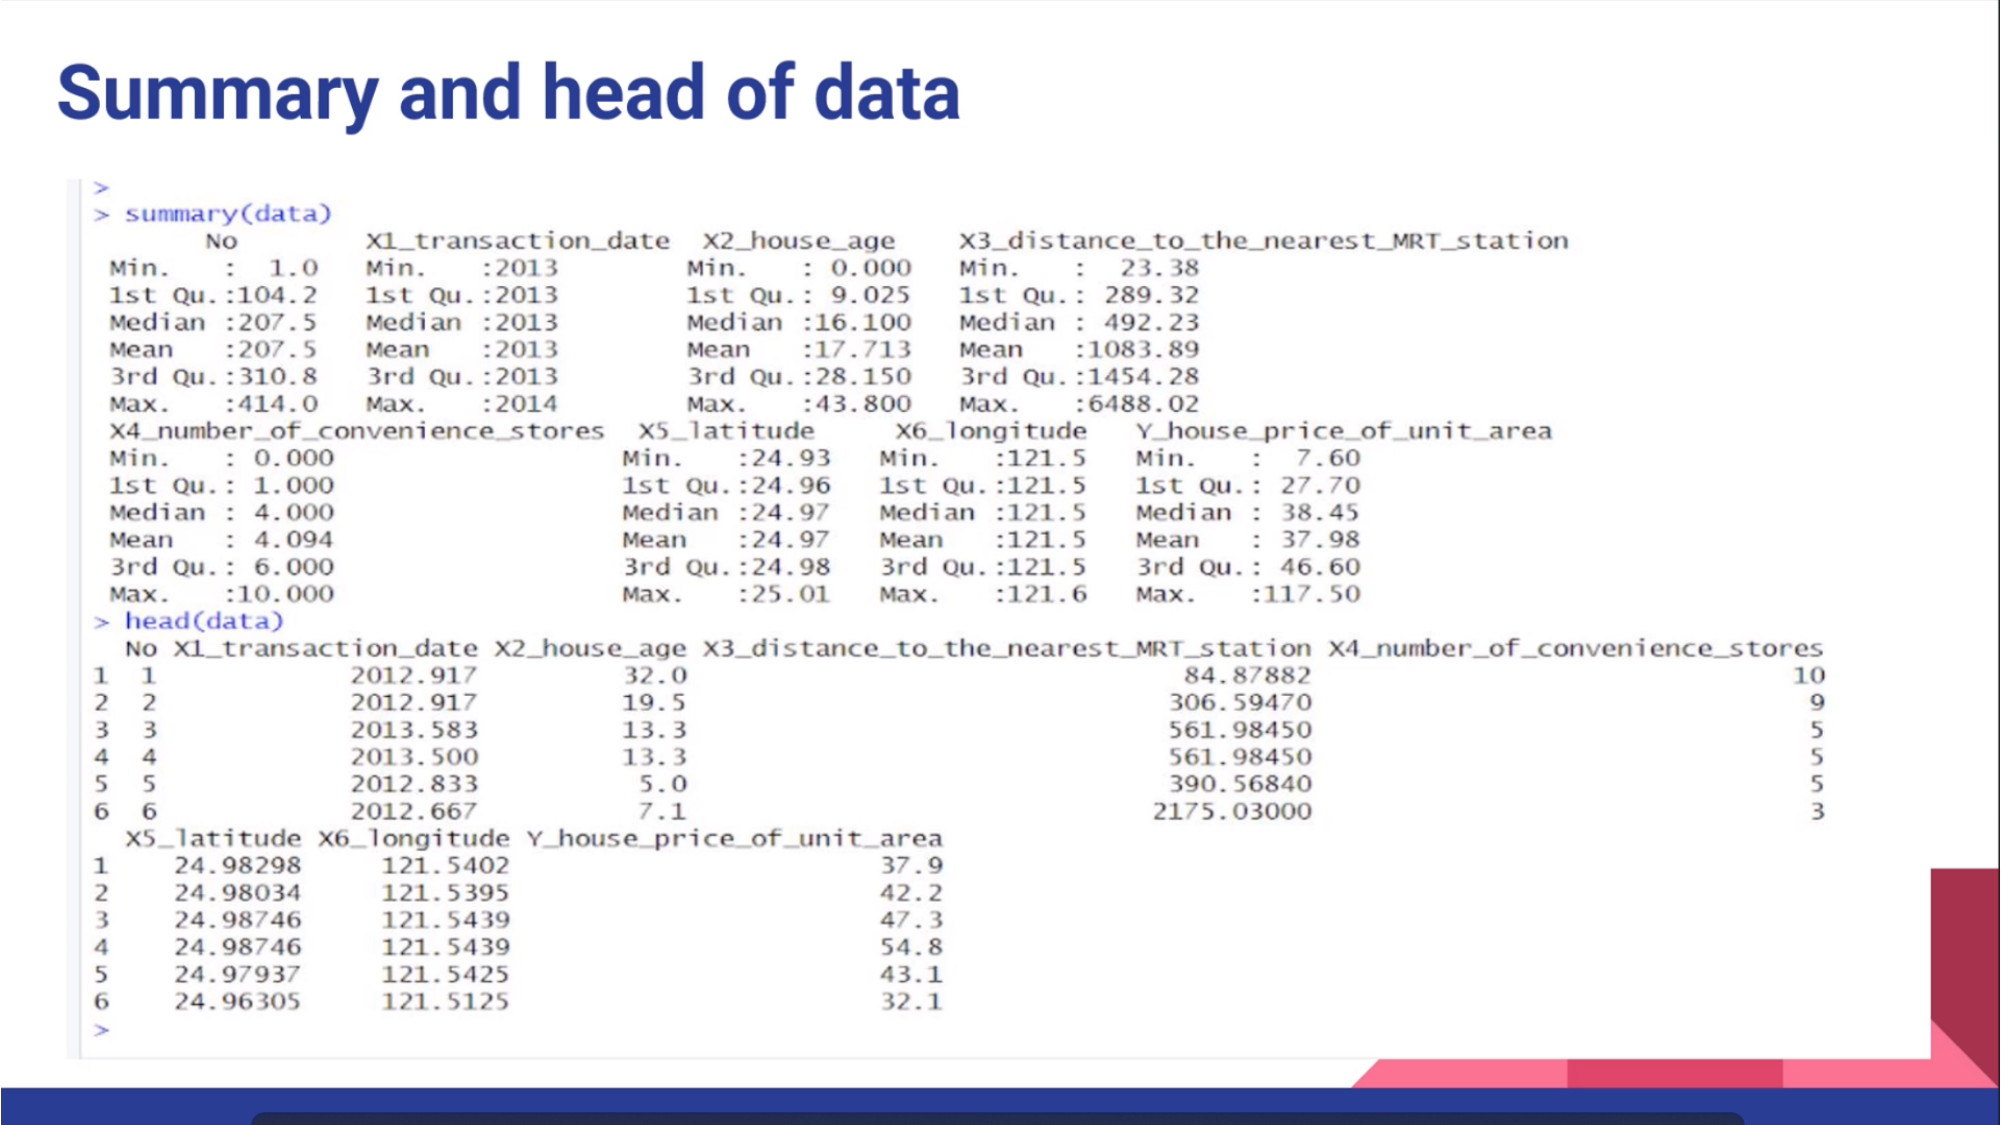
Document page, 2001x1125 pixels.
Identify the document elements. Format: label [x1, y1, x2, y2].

list [1, 0, 2000, 1125]
